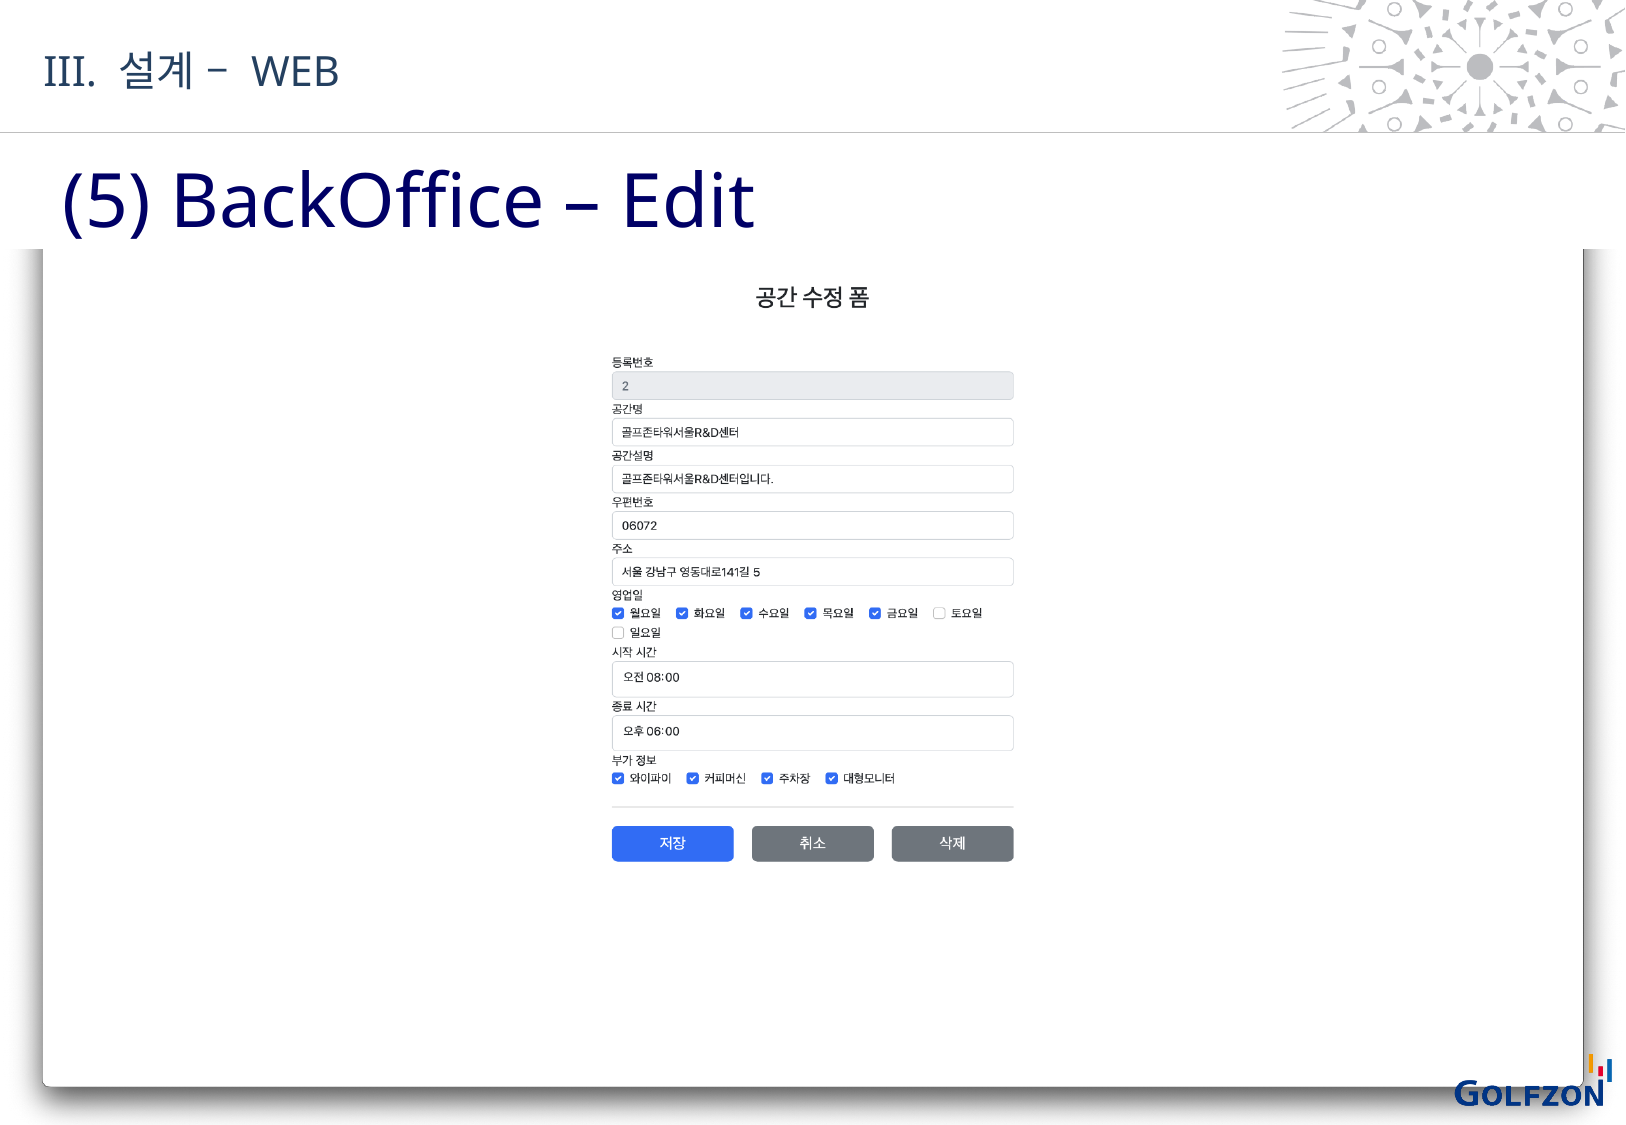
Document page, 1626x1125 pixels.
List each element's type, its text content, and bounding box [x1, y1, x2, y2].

text_box III. 설계 – WEB [41, 42, 863, 95]
picture [0, 249, 1625, 1125]
picture [1281, 0, 1625, 132]
text_box (5) BackOffice – Edit [41, 149, 1563, 243]
